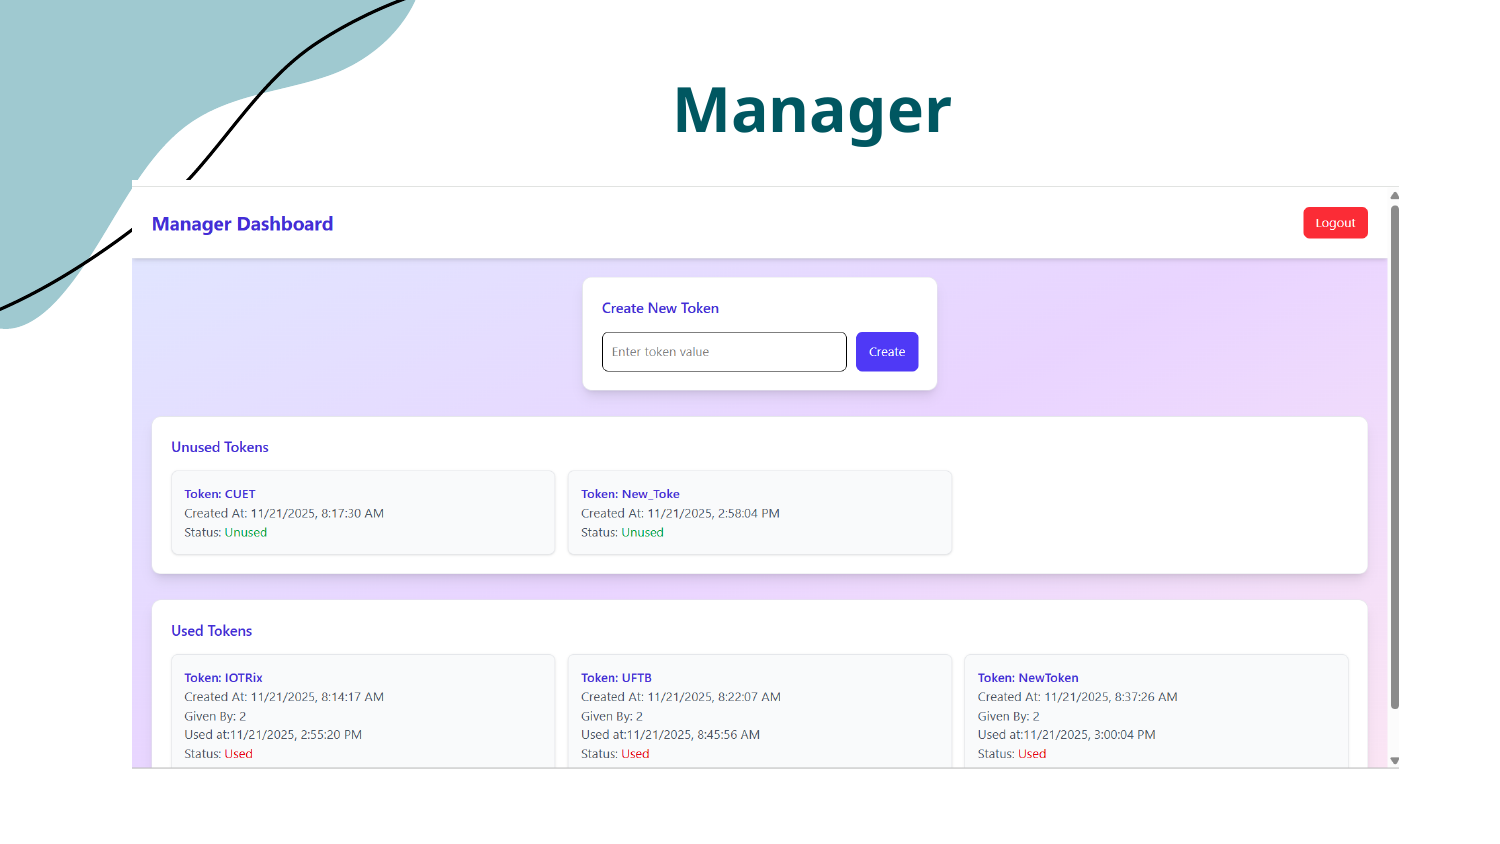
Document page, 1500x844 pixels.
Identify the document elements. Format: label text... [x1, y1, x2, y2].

title Manager [258, 55, 1367, 150]
picture [132, 179, 1399, 770]
